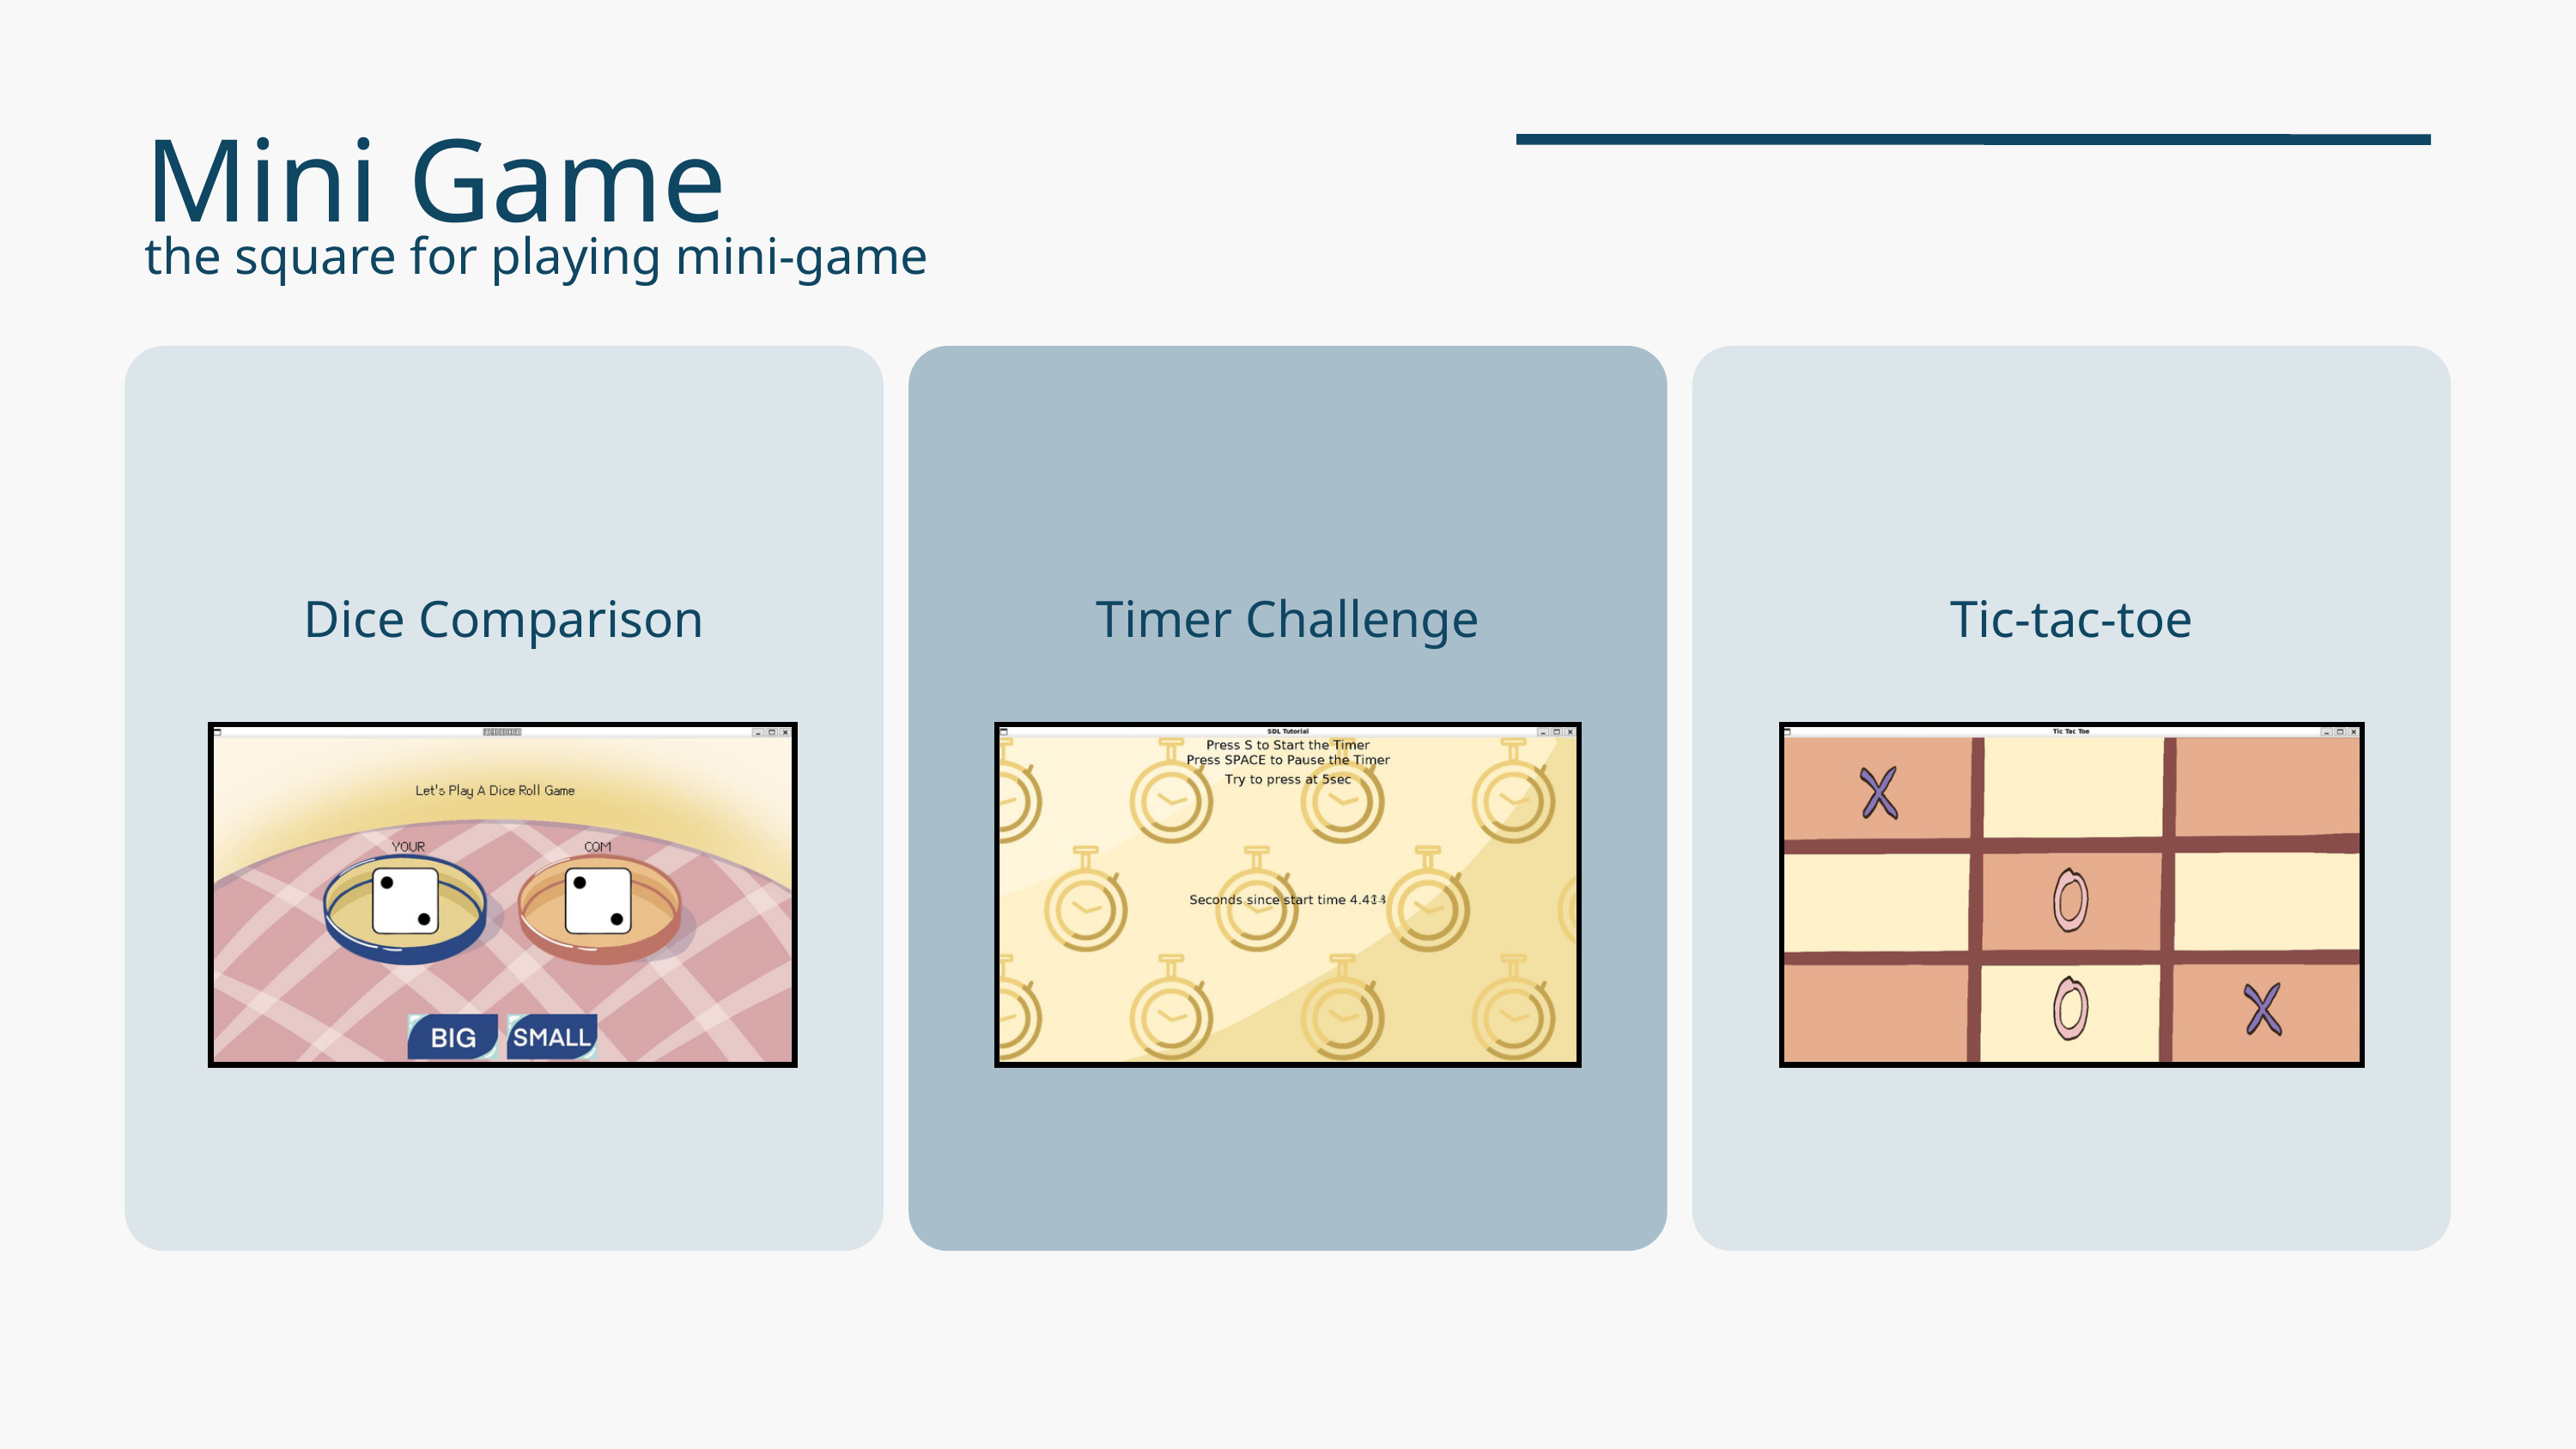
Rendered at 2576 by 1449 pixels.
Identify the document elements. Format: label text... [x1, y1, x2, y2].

text_box Mini Game [144, 84, 1668, 246]
text_box the square for playing mini-game [144, 214, 1628, 284]
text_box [125, 345, 884, 1252]
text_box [1692, 345, 2451, 1252]
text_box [908, 345, 1668, 1252]
